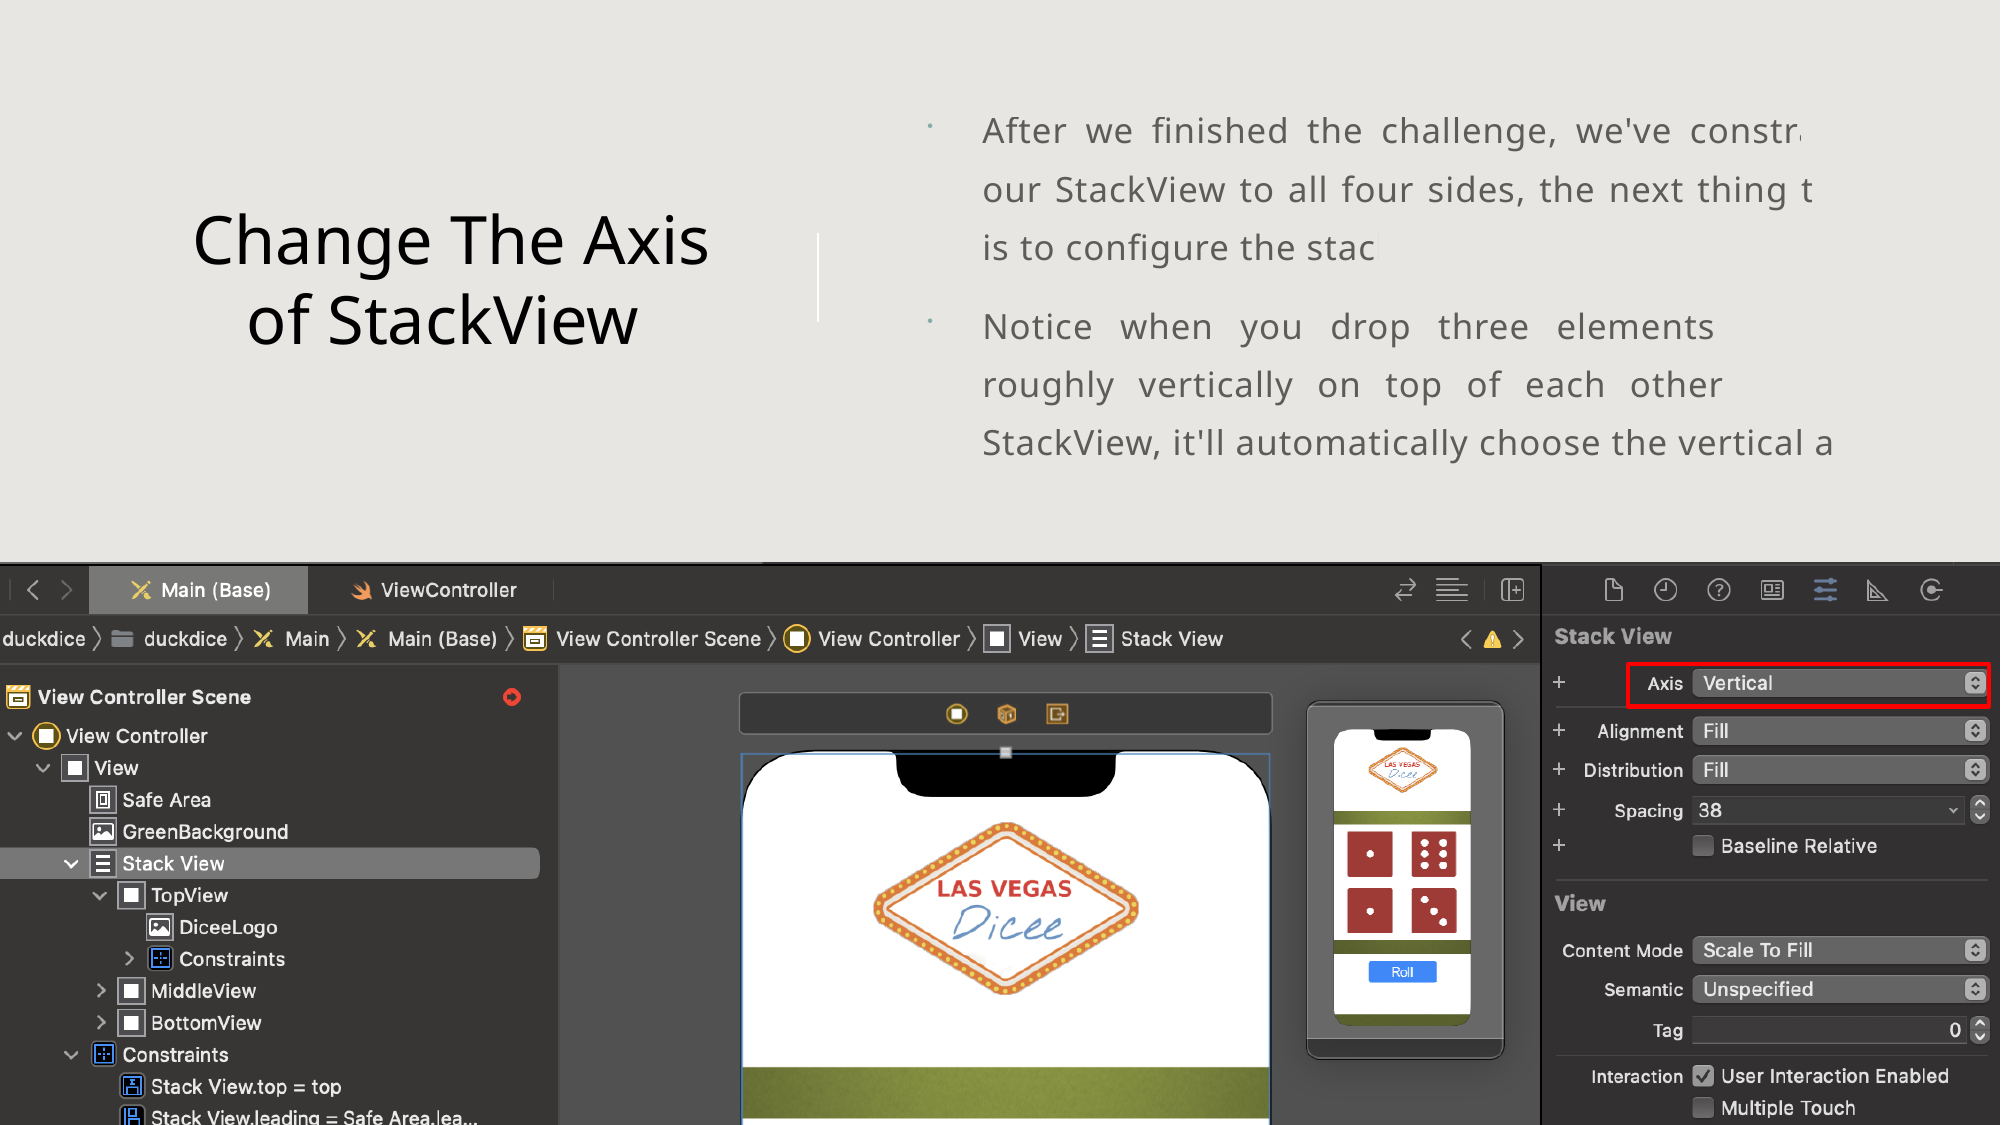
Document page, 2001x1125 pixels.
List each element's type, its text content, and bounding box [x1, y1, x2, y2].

text_box [0, 0, 2000, 562]
list After we finished the challenge, we've constrained our StackView to all four sides, the next thing to do is to configure the stack. Notice when you drop three elements that are roughly vertically on top of each other inside a StackView, it'll automatically choose the vertical axis. [909, 73, 1912, 482]
picture [0, 562, 2000, 1125]
title Change The Axis of StackView [162, 88, 742, 467]
